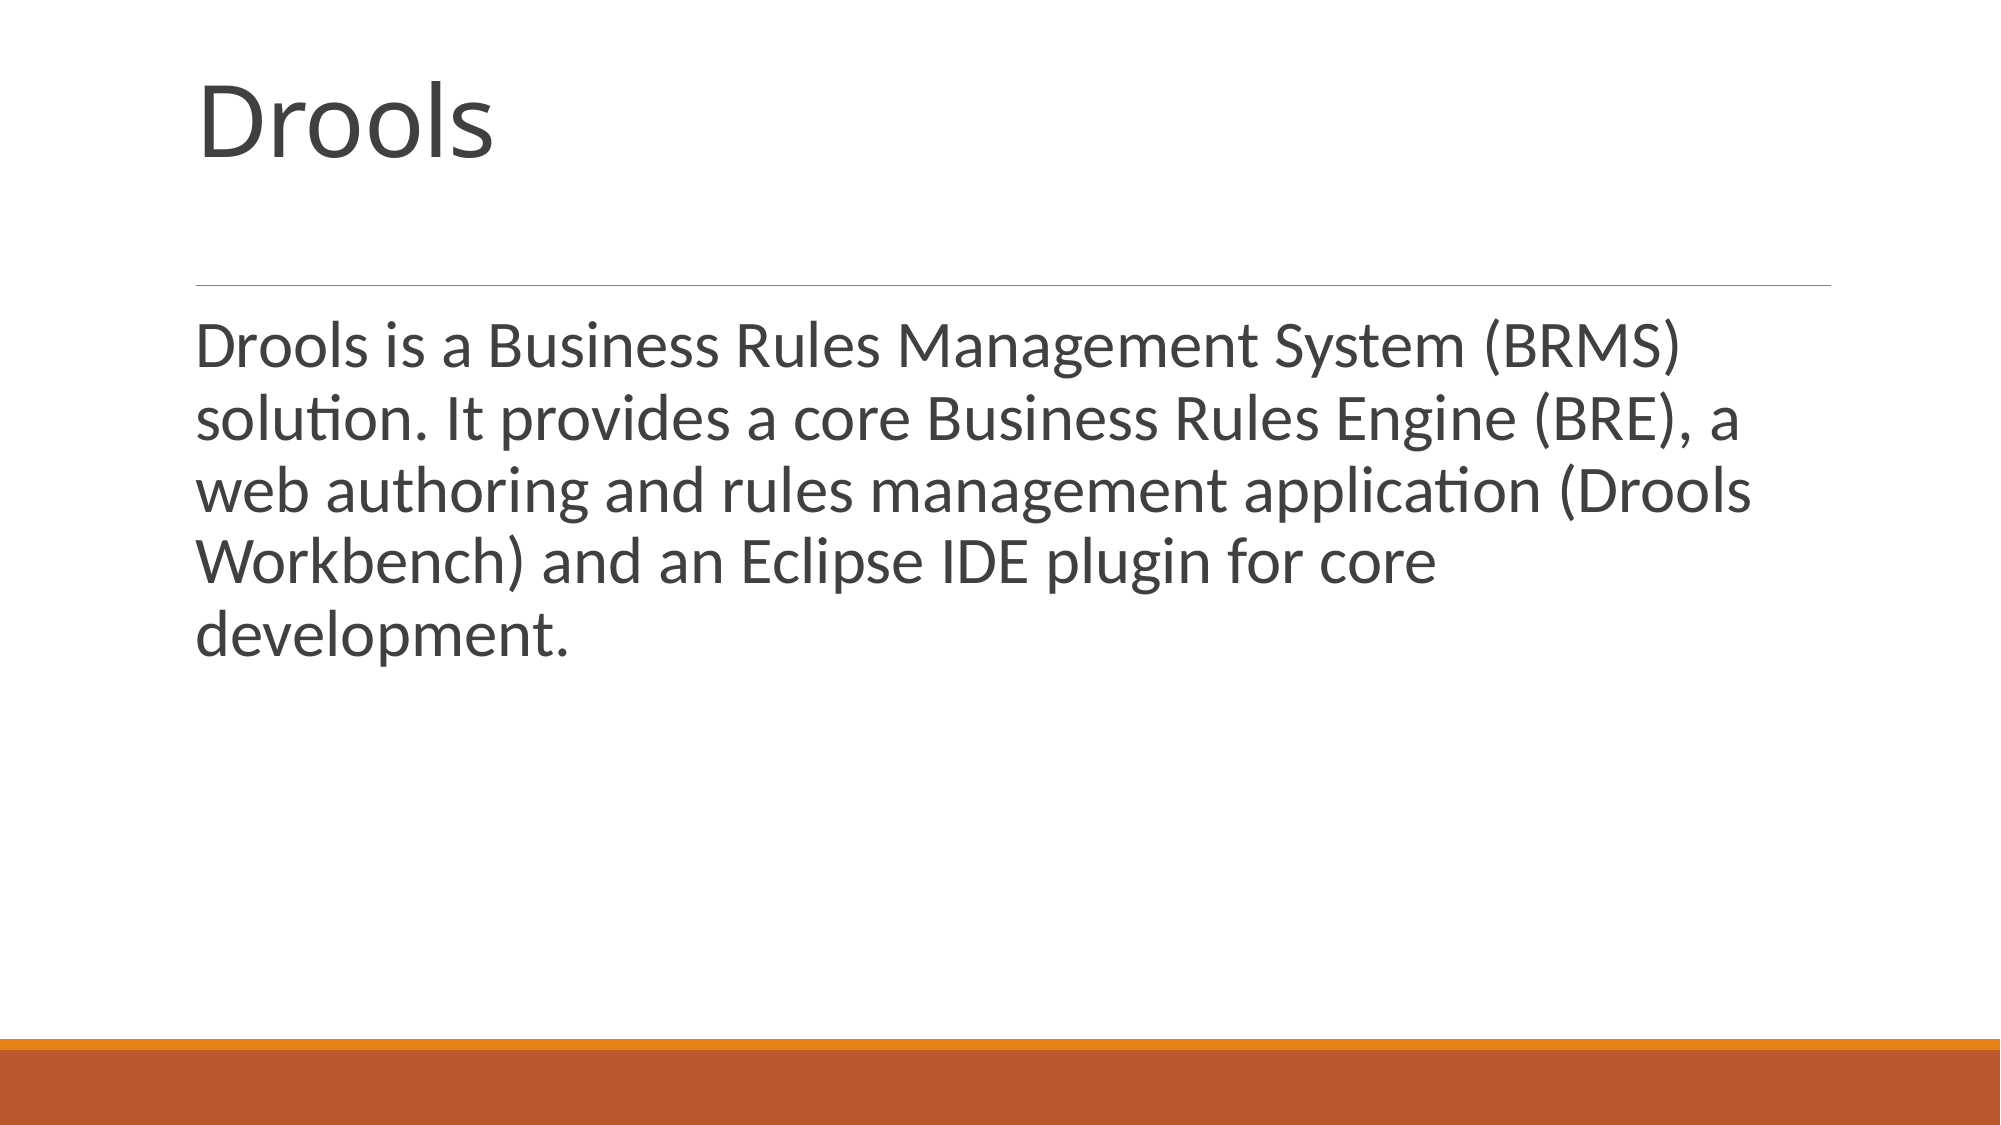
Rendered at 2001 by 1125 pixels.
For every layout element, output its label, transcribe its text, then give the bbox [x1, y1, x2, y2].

title Drools [180, 47, 1830, 186]
list Drools is a Business Rules Management System (BRMS) solution. It provides a core Business Rules Engine (BRE), a web authoring and rules management application (Drools Workbench) and an Eclipse IDE plugin for core development. [180, 302, 1830, 963]
